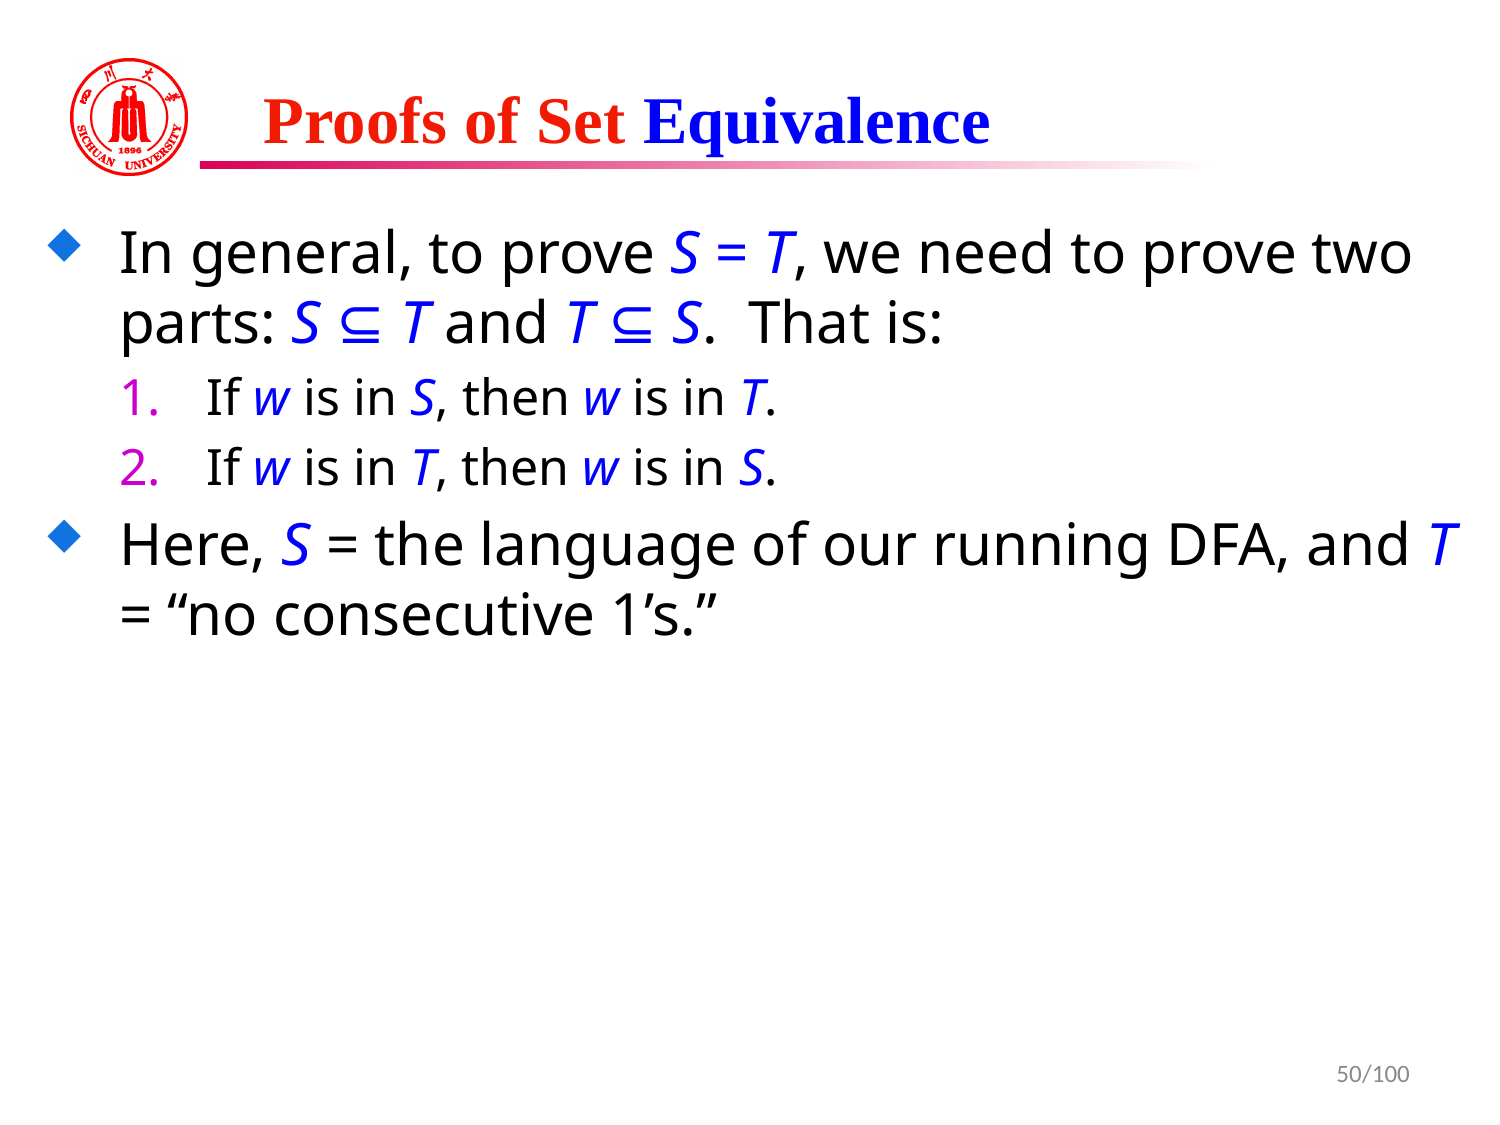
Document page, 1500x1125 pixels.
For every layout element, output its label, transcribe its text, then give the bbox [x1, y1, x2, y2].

text_box Proofs of Set Equivalence [256, 72, 999, 160]
slide_number 50/100 [1074, 1042, 1425, 1103]
text_box [199, 161, 1214, 169]
text_box In general, to prove S = T, we need to prove two parts: S ⊆ T and T ⊆ S. That is: If w is in S, then w is in T. If w is in T, then w is in S. Here, S = the language of our running DFA, and T = “no consecutive 1’s.” [29, 207, 1483, 1012]
picture [70, 58, 188, 176]
